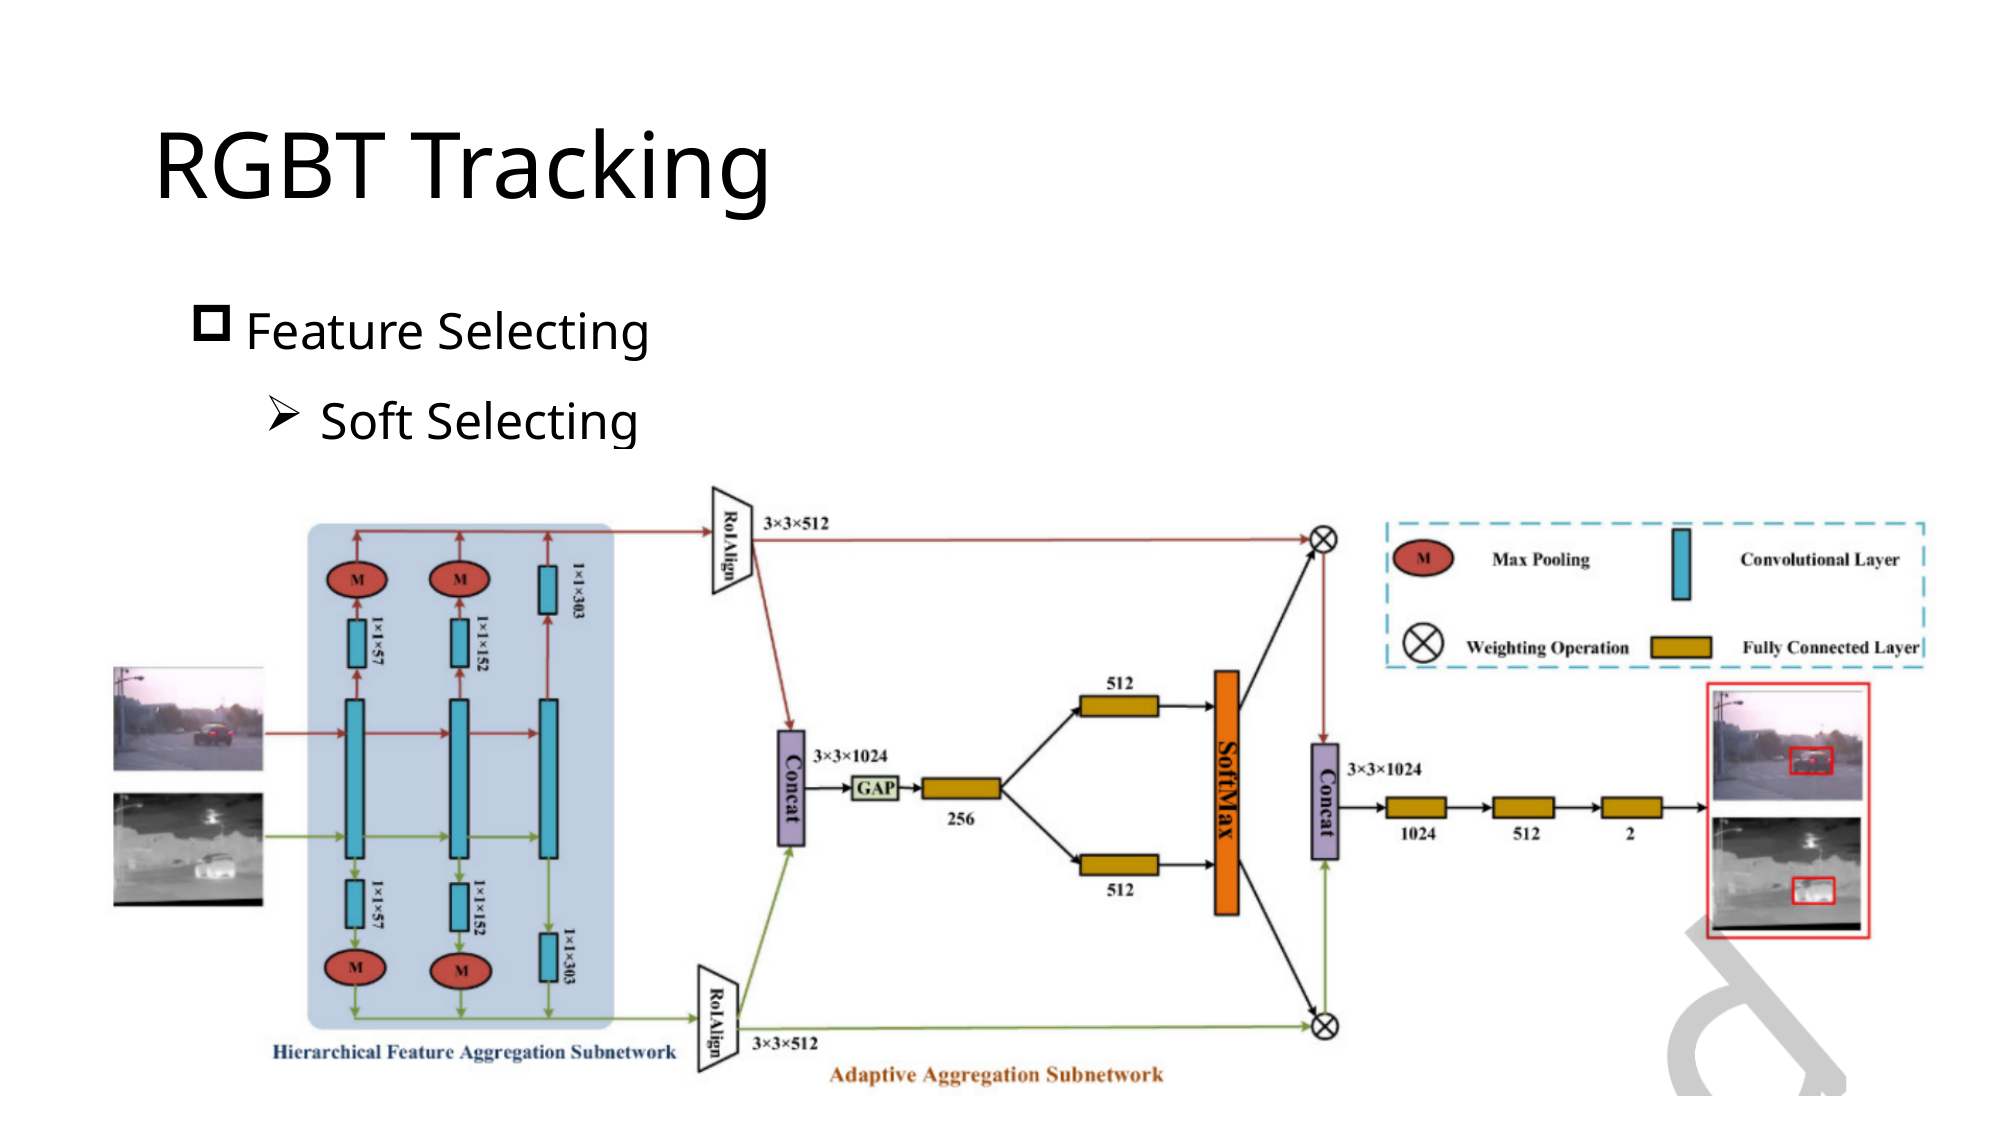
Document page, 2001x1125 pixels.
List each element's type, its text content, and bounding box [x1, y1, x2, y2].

title RGBT Tracking [137, 59, 1863, 278]
text_box Feature Selecting Soft Selecting [174, 262, 1636, 449]
picture [61, 449, 1939, 1096]
